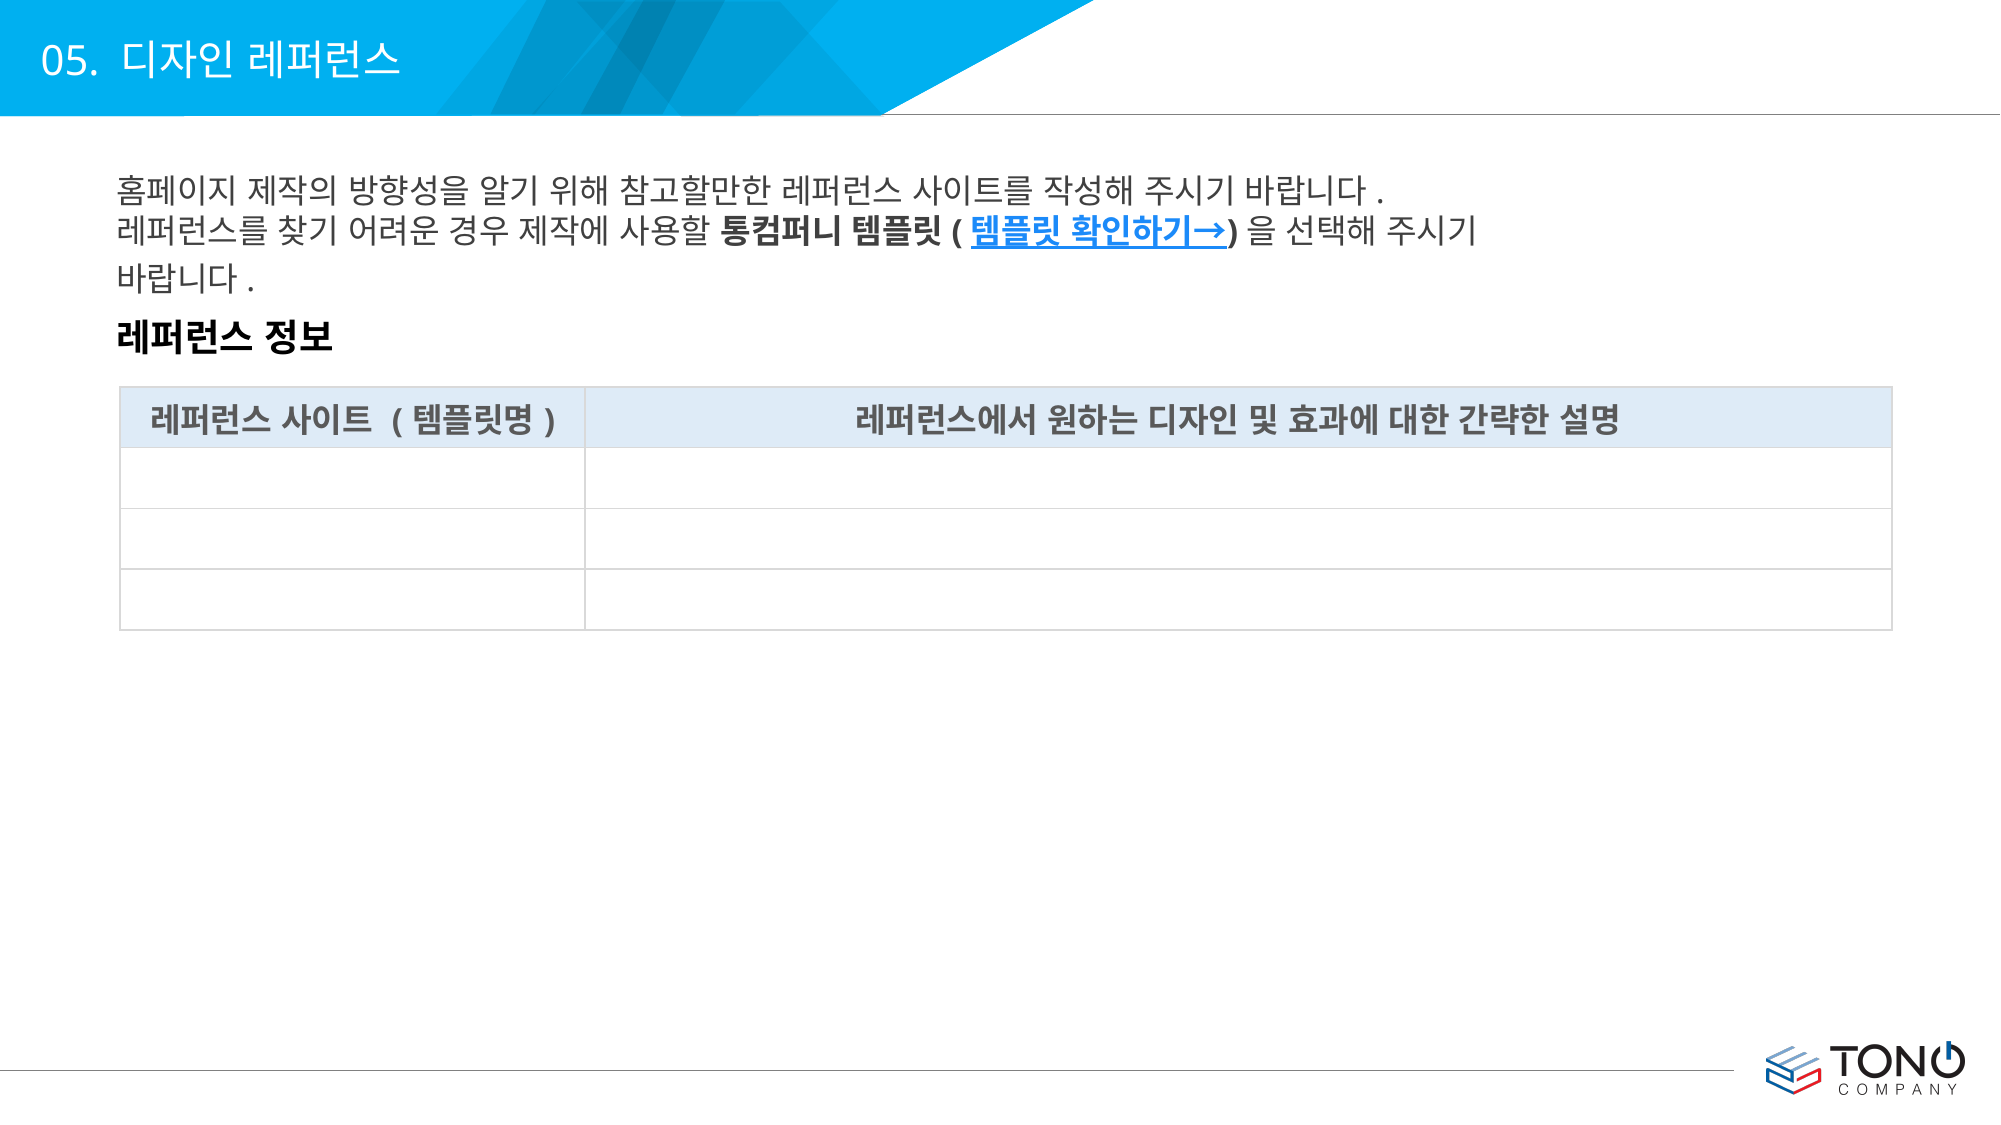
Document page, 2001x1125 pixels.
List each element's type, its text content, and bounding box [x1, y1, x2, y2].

table_header 레퍼런스 사이트 (템플릿명) [121, 388, 584, 447]
table_cell [586, 570, 1891, 629]
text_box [0, 0, 1095, 117]
picture [1766, 1041, 1965, 1095]
table_header 레퍼런스에서 원하는 디자인 및 효과에 대한 간략한 설명 [586, 388, 1891, 447]
table_cell [586, 448, 1891, 508]
table_cell [121, 509, 584, 568]
table_cell [586, 509, 1891, 568]
text_box 홈페이지 제작의 방향성을 알기 위해 참고할만한 레퍼런스 사이트를 작성해 주시기 바랍니다. 레퍼런스를 찾기 어려운 경우 제작에 사용할 통컴퍼니 템플릿(템플릿 확인하기→)을 선택해 주시기 바랍니다. [101, 163, 1500, 306]
table_cell [121, 448, 584, 508]
table_cell [121, 570, 584, 629]
text_box 레퍼런스 정보 [101, 307, 787, 367]
